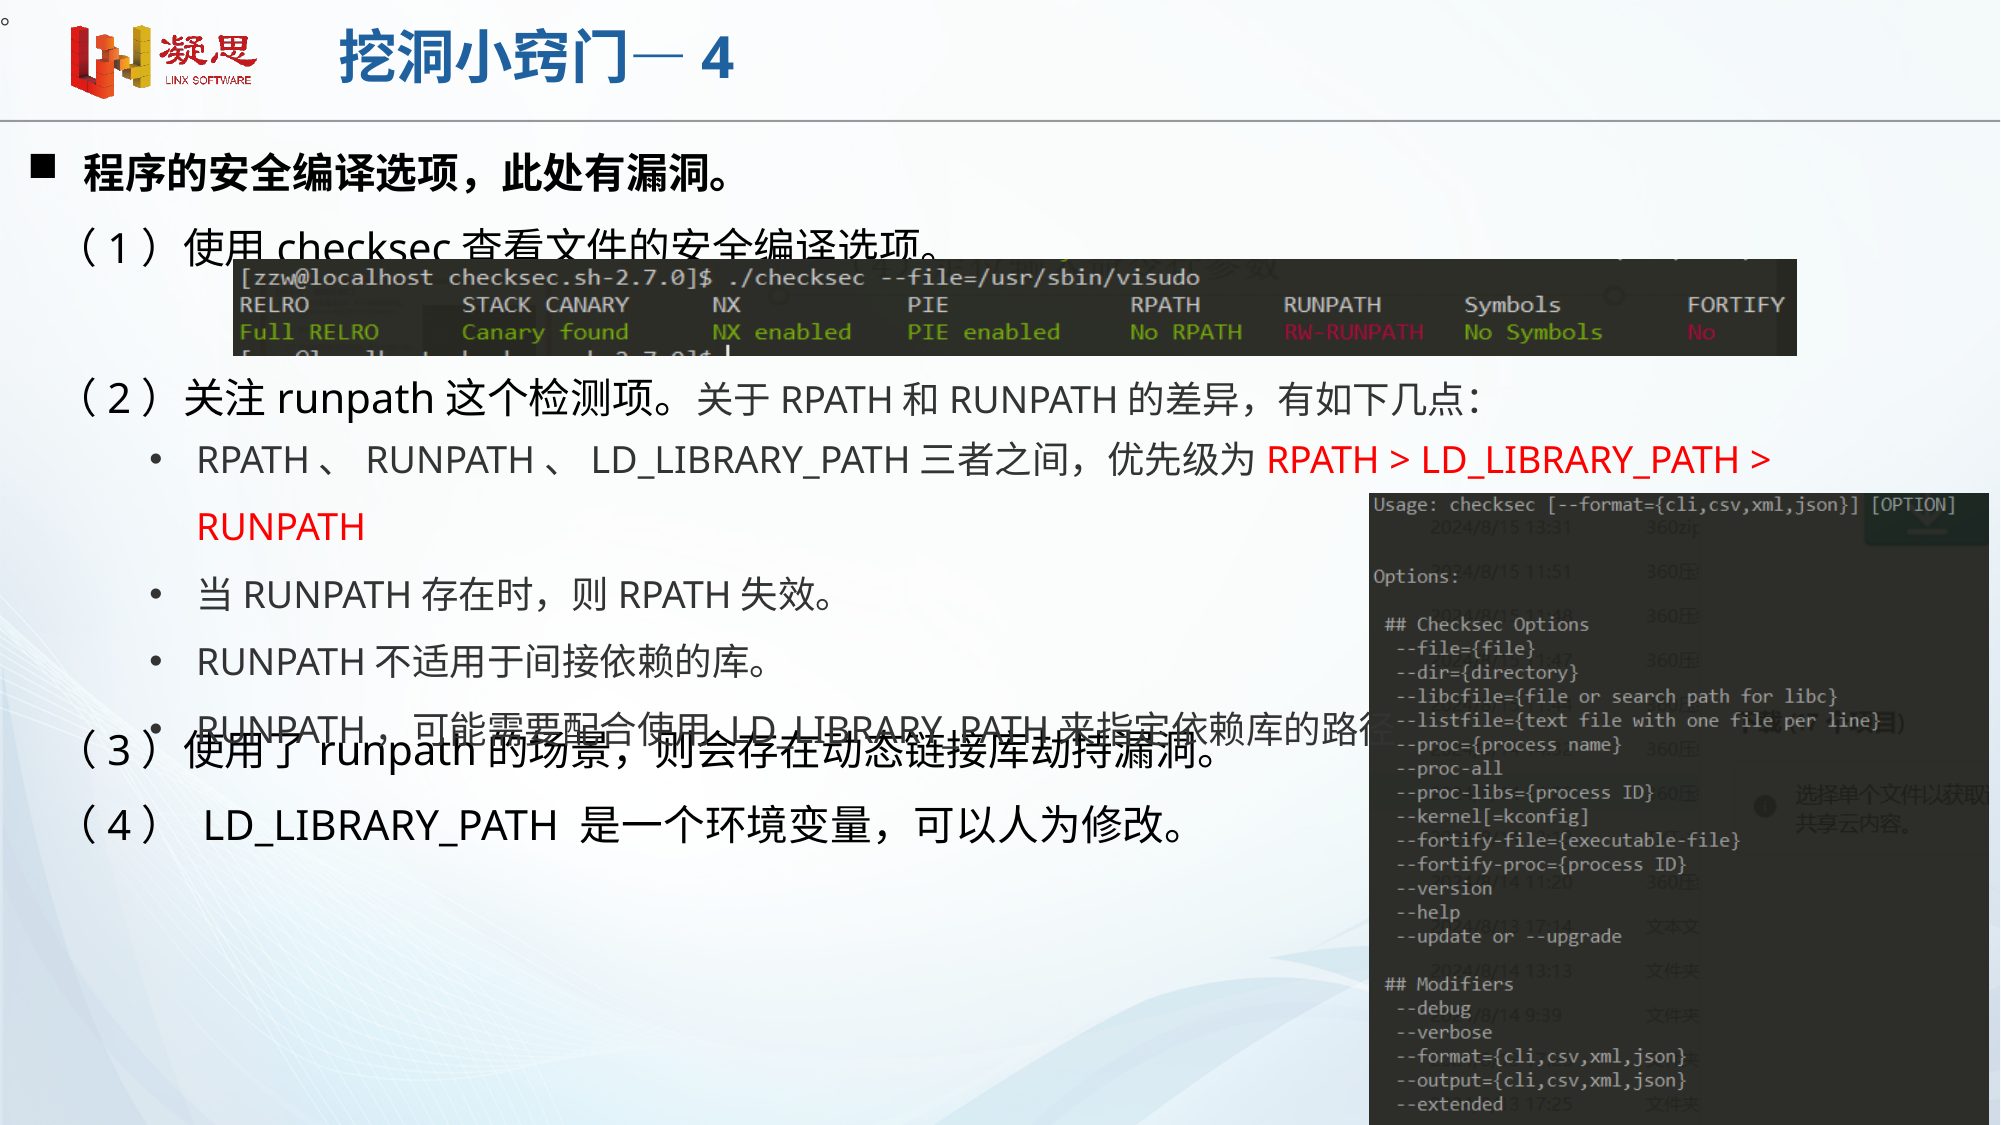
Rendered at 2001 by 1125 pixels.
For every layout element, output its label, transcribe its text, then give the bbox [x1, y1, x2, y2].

title 挖洞小窍门—4 [323, 0, 1902, 113]
text_box 程序的安全编译选项，此处有漏洞。 （1）使用checksec查看文件的安全编译选项。 （2）关注runpath这个检测项。关于RPATH和RUNPATH的差异，有如下几点： （3）使用了runpath的场景，则会存在动态链接库劫持漏洞。 （4） LD_LIBRARY_PATH 是一个环境变量，可以人为修改。 [12, 113, 2000, 857]
picture [233, 259, 1797, 356]
text_box 。 [0, 0, 26, 96]
text_box RPATH、RUNPATH、LD_LIBRARY_PATH三者之间，优先级为RPATH > LD_LIBRARY_PATH > RUNPATH 当RUNPATH存在时，则RPATH失效。 RUNPATH不适用于间接依赖的库。 RUNPATH，可能需要配合使用 LD_LIBRARY_PATH来指定依赖库的路径 [134, 405, 1959, 758]
picture [0, 0, 2001, 1125]
